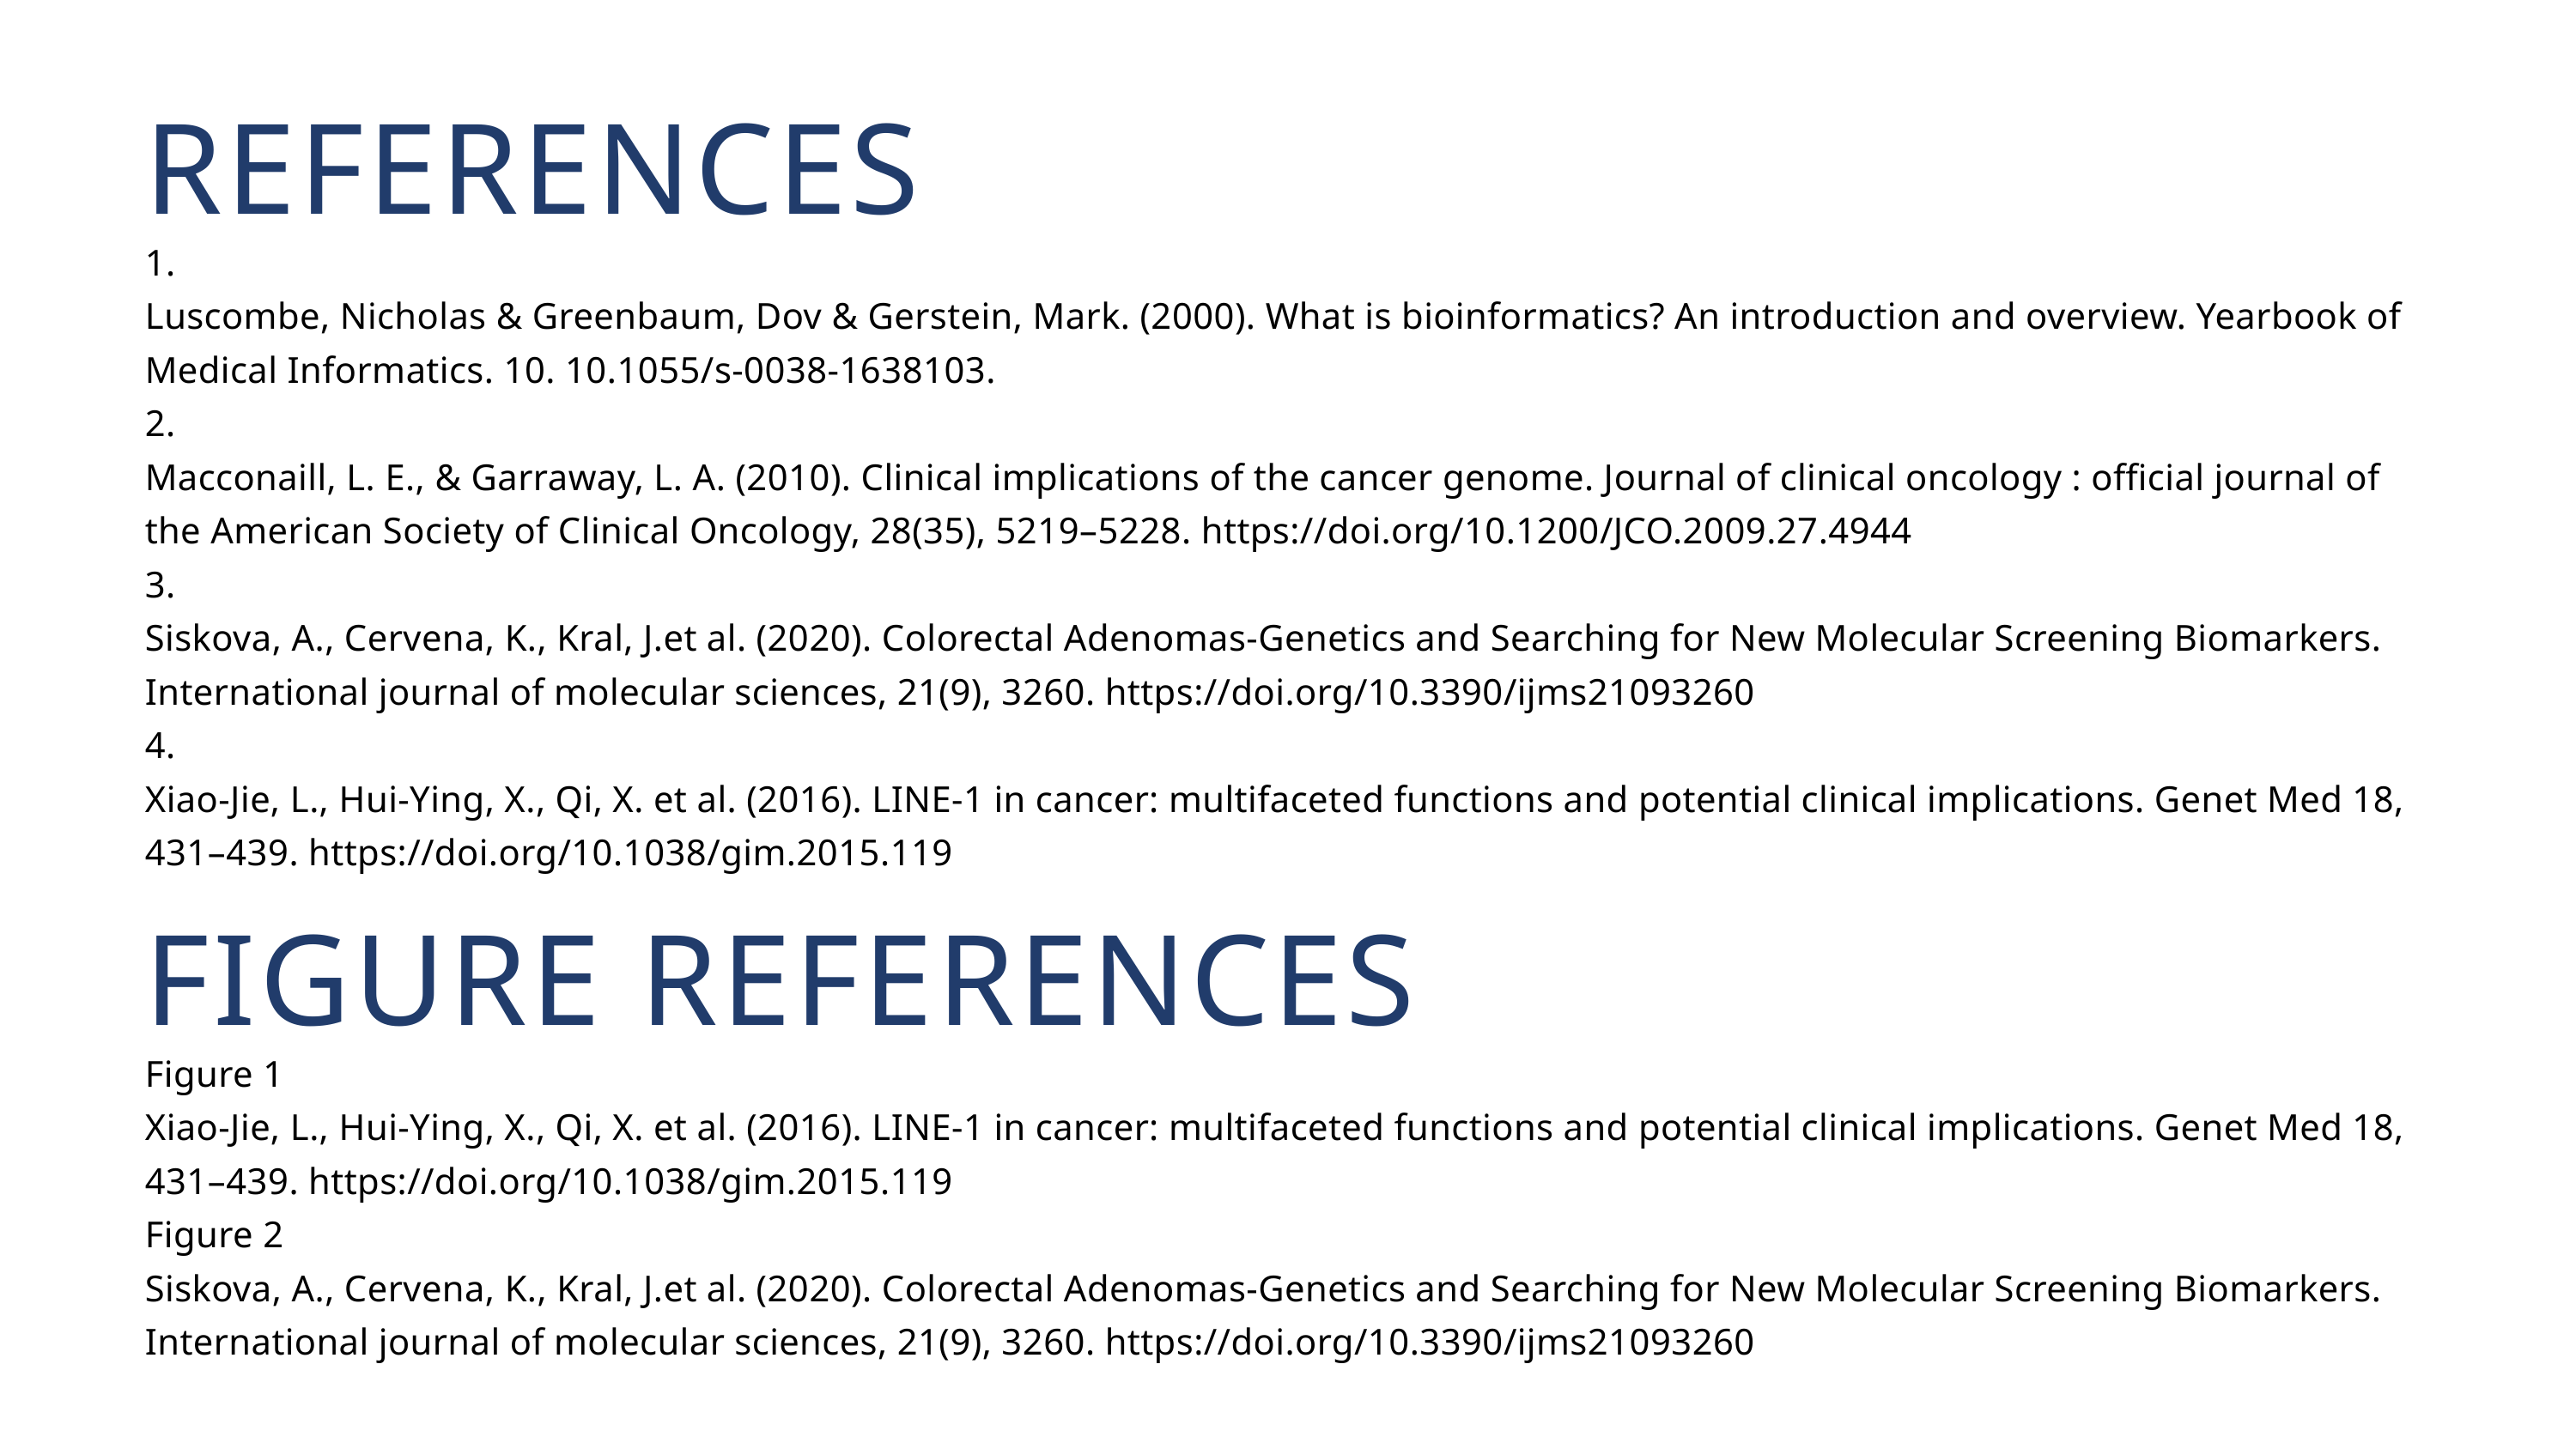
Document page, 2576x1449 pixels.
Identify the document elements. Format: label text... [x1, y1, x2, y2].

text_box REFERENCES [144, 88, 1571, 229]
text_box FIGURE REFERENCES [144, 900, 1571, 1040]
text_box 1. Luscombe, Nicholas & Greenbaum, Dov & Gerstein, Mark. (2000). What is bioinformatics? An introduction and overview. Yearbook of Medical Informatics. 10. 10.1055/s-0038-1638103. 2. Macconaill, L. E., & Garraway, L. A. (2010). Clinical implications of the cancer genome. Journal of clinical oncology : official journal of the American Society of Clinical Oncology, 28(35), 5219–5228. https://doi.org/10.1200/JCO.2009.27.4944 3. Siskova, A., Cervena, K., Kral, J.et al. (2020). Colorectal Adenomas-Genetics and Searching for New Molecular Screening Biomarkers. International journal of molecular sciences, 21(9), 3260. https://doi.org/10.3390/ijms21093260 4. Xiao-Jie, L., Hui-Ying, X., Qi, X. et al. (2016). LINE-1 in cancer: multifaceted functions and potential clinical implications. Genet Med 18, 431–439. https://doi.org/10.1038/gim.2015.119 [144, 229, 2432, 873]
text_box Figure 1 Xiao-Jie, L., Hui-Ying, X., Qi, X. et al. (2016). LINE-1 in cancer: multifaceted functions and potential clinical implications. Genet Med 18, 431–439. https://doi.org/10.1038/gim.2015.119 Figure 2 Siskova, A., Cervena, K., Kral, J.et al. (2020). Colorectal Adenomas-Genetics and Searching for New Molecular Screening Biomarkers. International journal of molecular sciences, 21(9), 3260. https://doi.org/10.3390/ijms21093260 [144, 1040, 2432, 1363]
